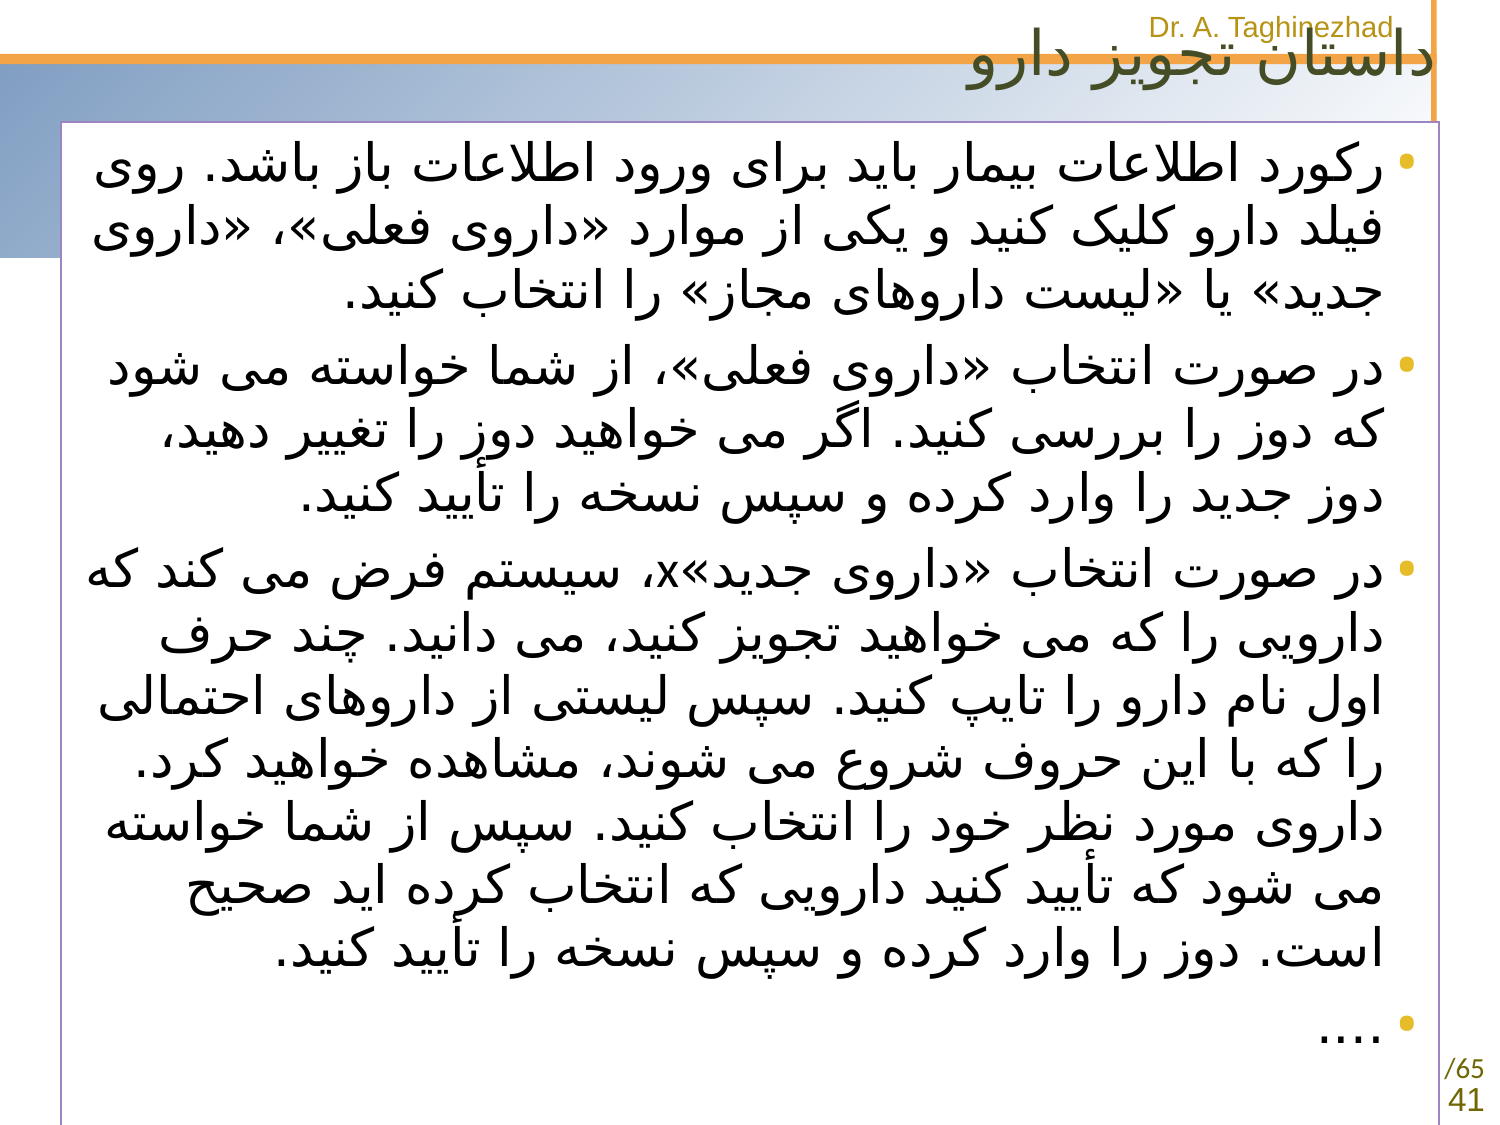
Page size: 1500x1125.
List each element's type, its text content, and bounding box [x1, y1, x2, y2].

list رکورد اطلاعات بیمار باید برای ورود اطلاعات باز باشد. روی فیلد دارو کلیک کنید و یکی از موارد «داروی فعلی»، «داروی جدید» یا «لیست داروهای مجاز» را انتخاب کنید. در صورت انتخاب «داروی فعلی»، از شما خواسته می شود که دوز را بررسی کنید. اگر می خواهید دوز را تغییر دهید، دوز جدید را وارد کرده و سپس نسخه را تأیید کنید. در صورت انتخاب «داروی جدید»x، سیستم فرض می کند که دارویی را که می خواهید تجویز کنید، می دانید. چند حرف اول نام دارو را تایپ کنید. سپس لیستی از داروهای احتمالی را که با این حروف شروع می شوند، مشاهده خواهید کرد. داروی مورد نظر خود را انتخاب کنید. سپس از شما خواسته می شود که تأیید کنید دارویی که انتخاب کرده اید صحیح است. دوز را وارد کرده و سپس نسخه را تأیید کنید. …. [60, 121, 1440, 1125]
footer [0, 8, 237, 84]
title داستان تجویز دارو [255, 0, 1452, 145]
slide_number 41 [1440, 1023, 1500, 1125]
